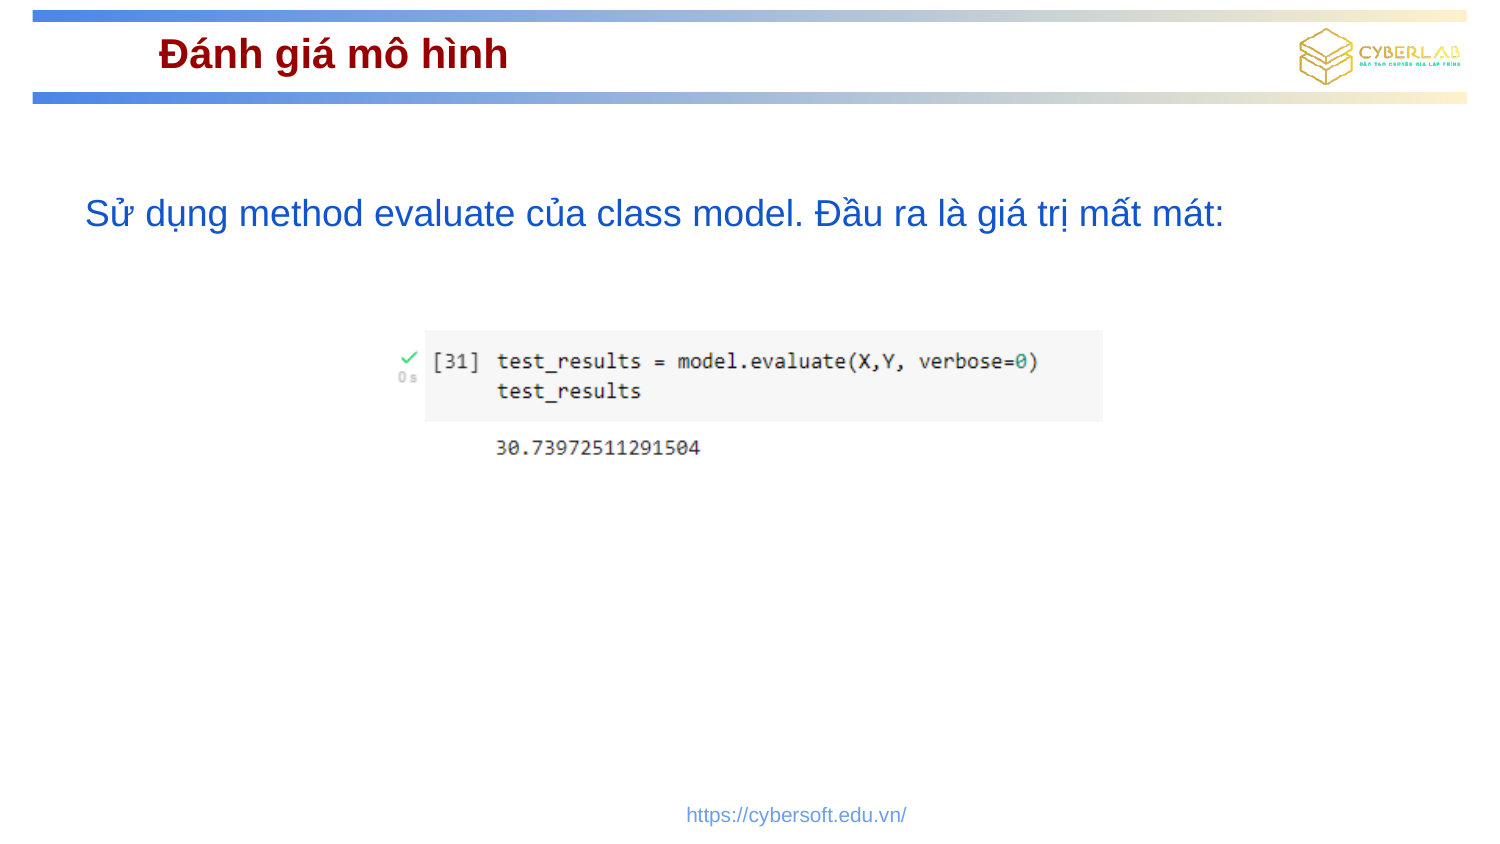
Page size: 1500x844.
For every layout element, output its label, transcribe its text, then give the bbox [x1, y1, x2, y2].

title Đánh giá mô hình [144, 12, 1449, 93]
picture [1449, 28, 1468, 85]
list Sử dụng method evaluate của class model. Đầu ra là giá trị mất mát: [51, 166, 1449, 327]
picture [397, 325, 1103, 466]
